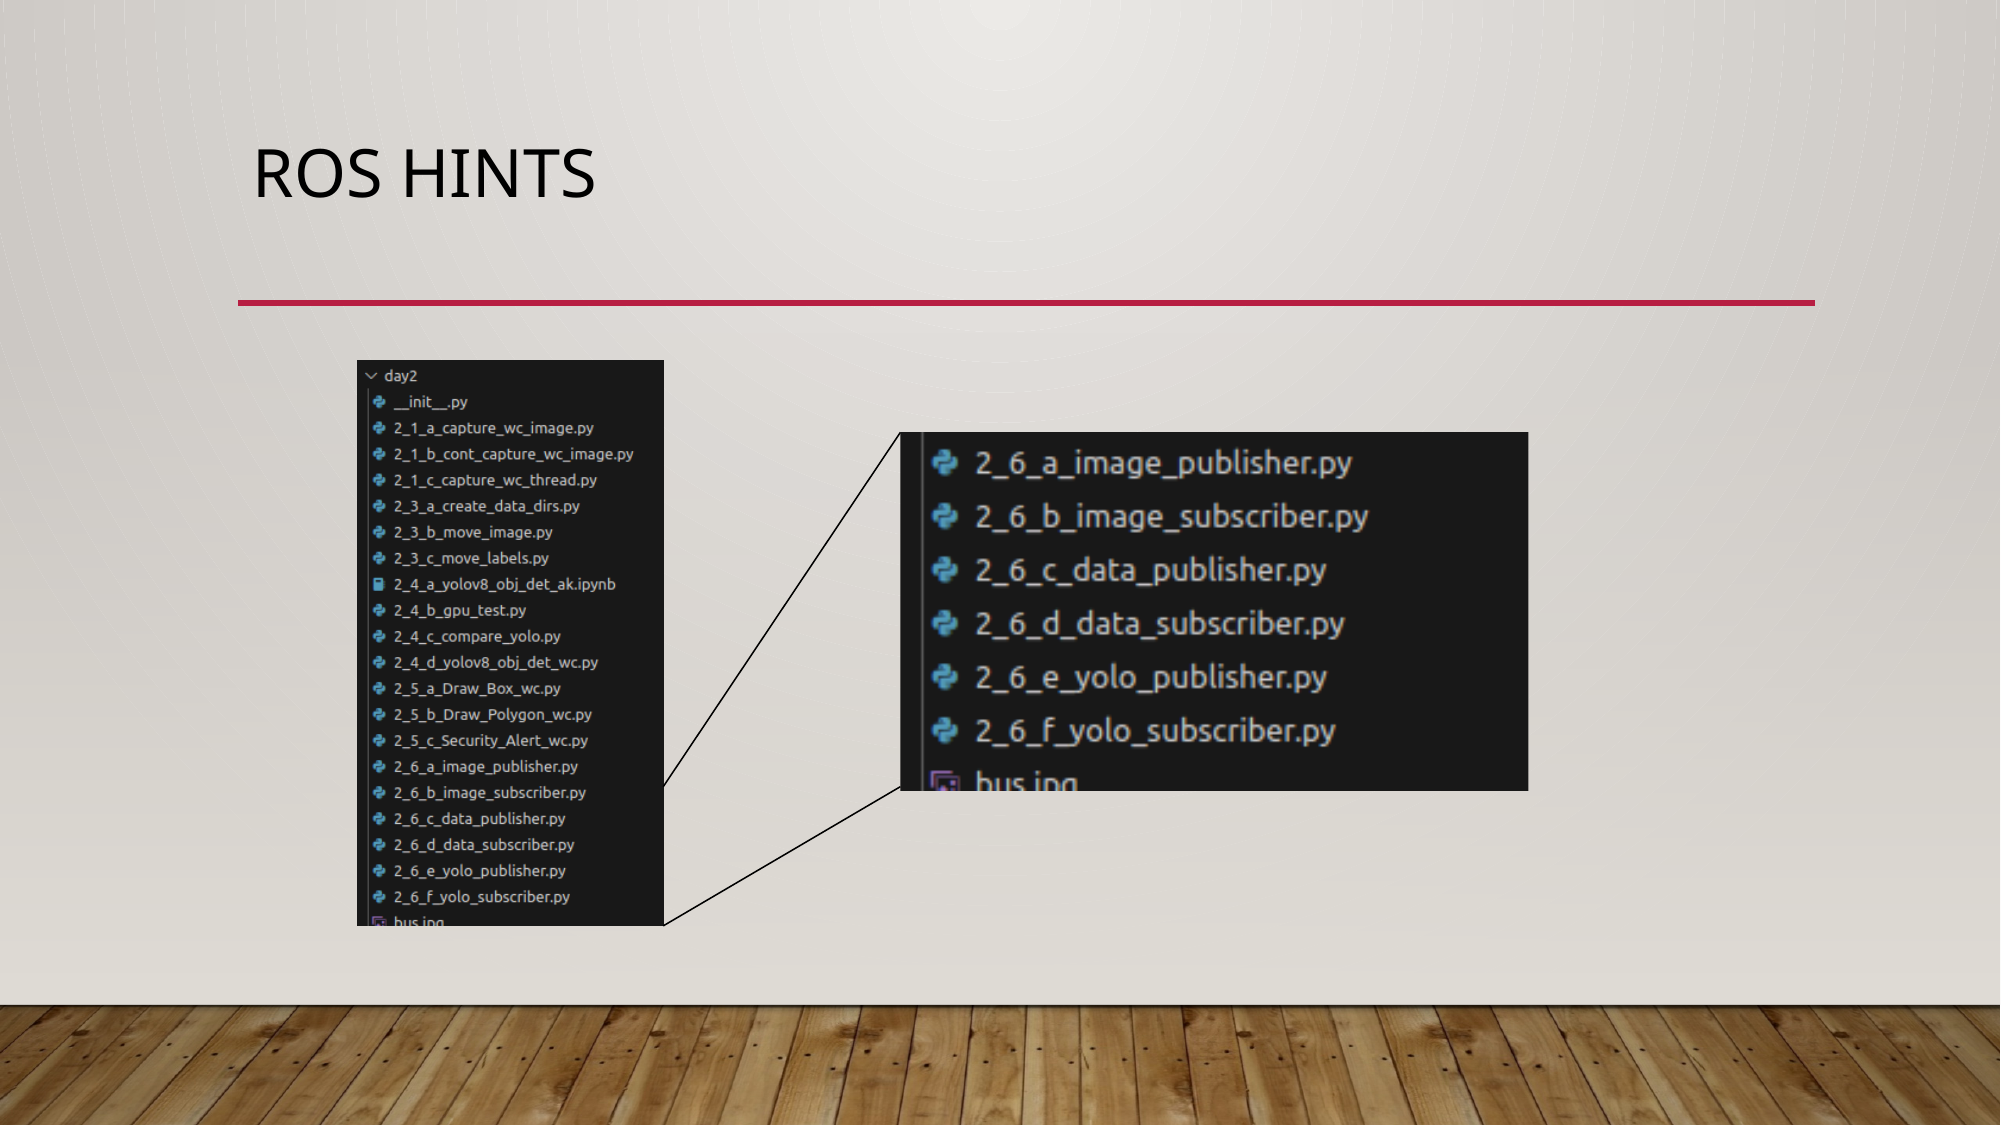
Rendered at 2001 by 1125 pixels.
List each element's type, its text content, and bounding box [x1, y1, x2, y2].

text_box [662, 432, 901, 786]
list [901, 432, 1529, 791]
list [357, 359, 664, 927]
picture [0, 1005, 2000, 1125]
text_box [662, 786, 901, 927]
title ROS hints [237, 132, 1814, 306]
